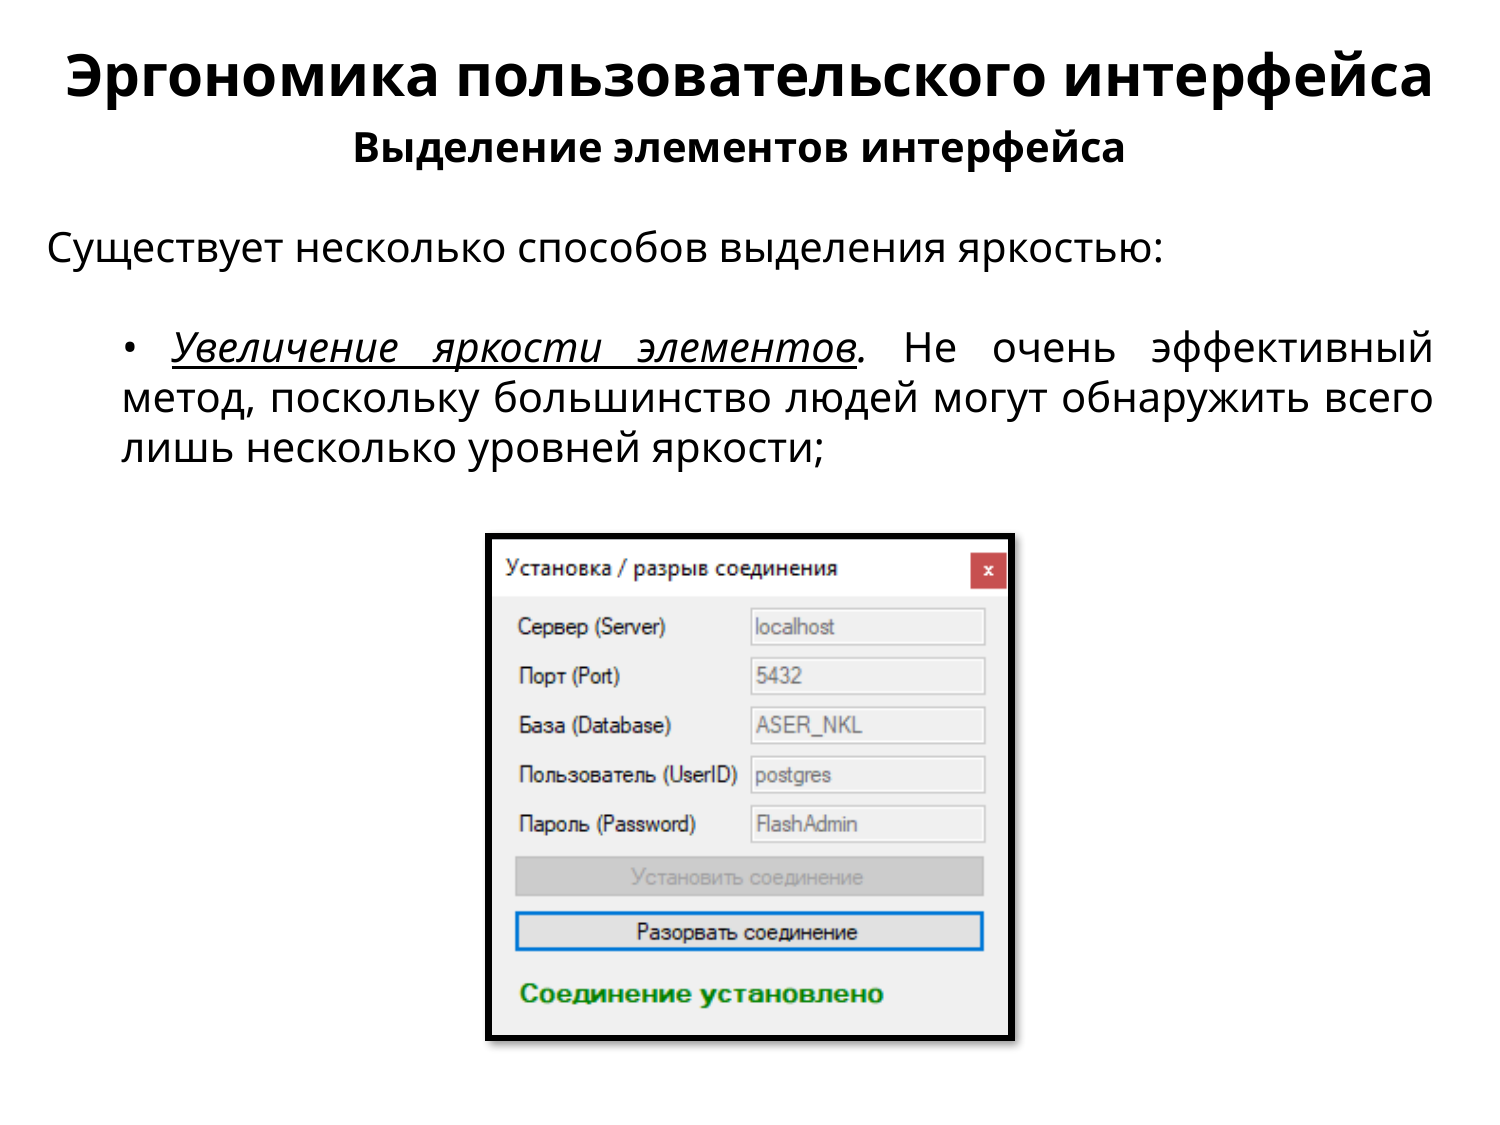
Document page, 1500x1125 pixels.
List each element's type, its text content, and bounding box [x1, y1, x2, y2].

text_box Эргономика пользовательского интерфейса [17, 30, 1483, 116]
picture [491, 538, 1009, 1036]
text_box Выделение элементов интерфейса Существует несколько способов выделения яркостью: • Увеличение яркости элементов. Не очень эффективный метод, поскольку большинство людей могут обнаружить всего лишь несколько уровней яркости; [31, 113, 1450, 479]
